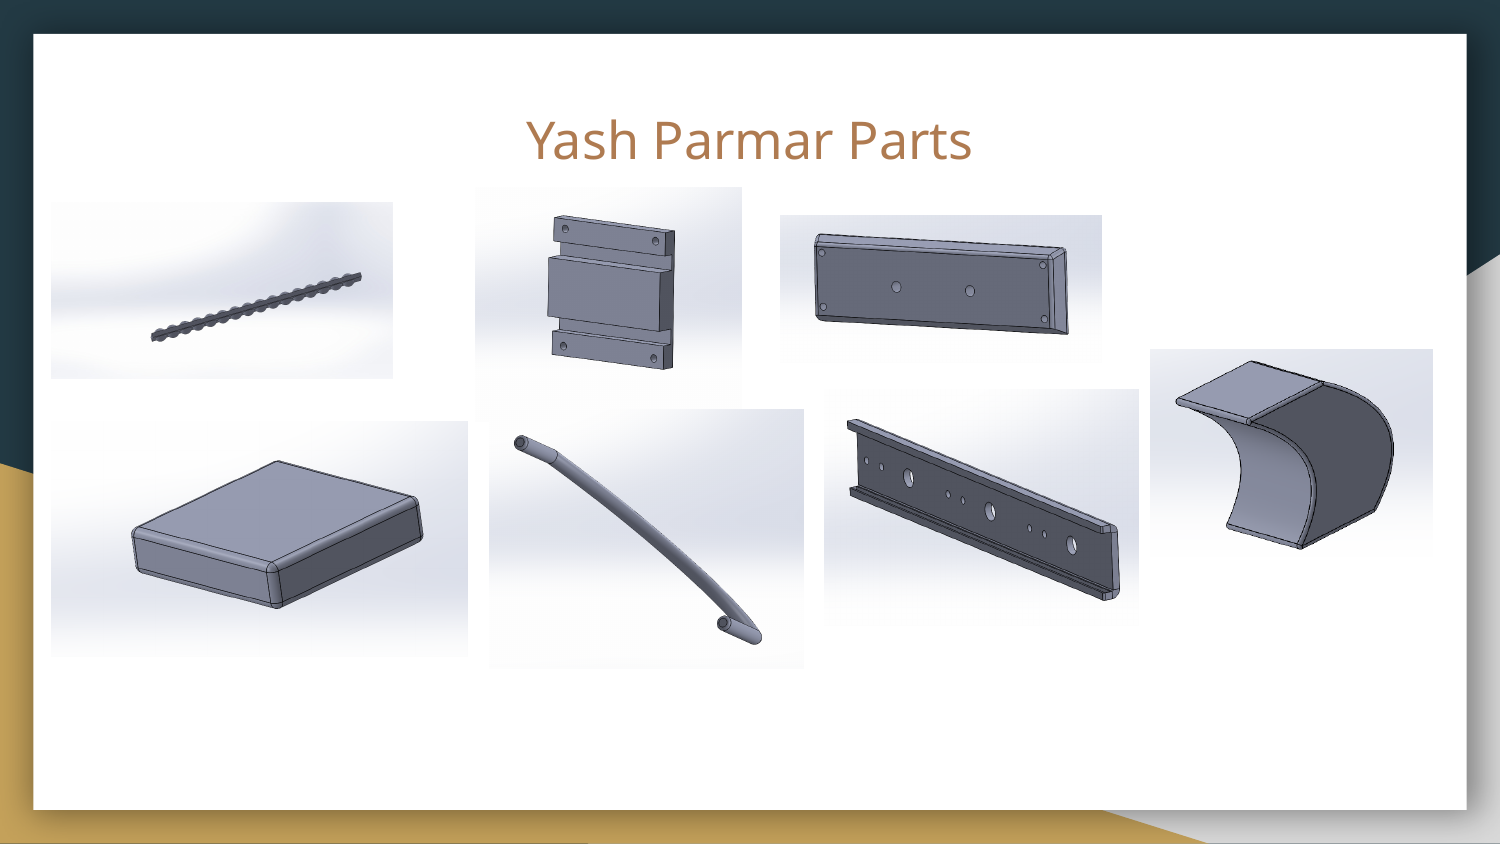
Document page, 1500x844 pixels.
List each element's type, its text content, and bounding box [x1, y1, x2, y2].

picture [824, 389, 1140, 626]
picture [51, 202, 393, 380]
picture [1150, 349, 1433, 557]
picture [779, 215, 1103, 363]
picture [475, 187, 804, 670]
title Yash Parmar Parts [134, 92, 1366, 188]
picture [51, 421, 468, 657]
